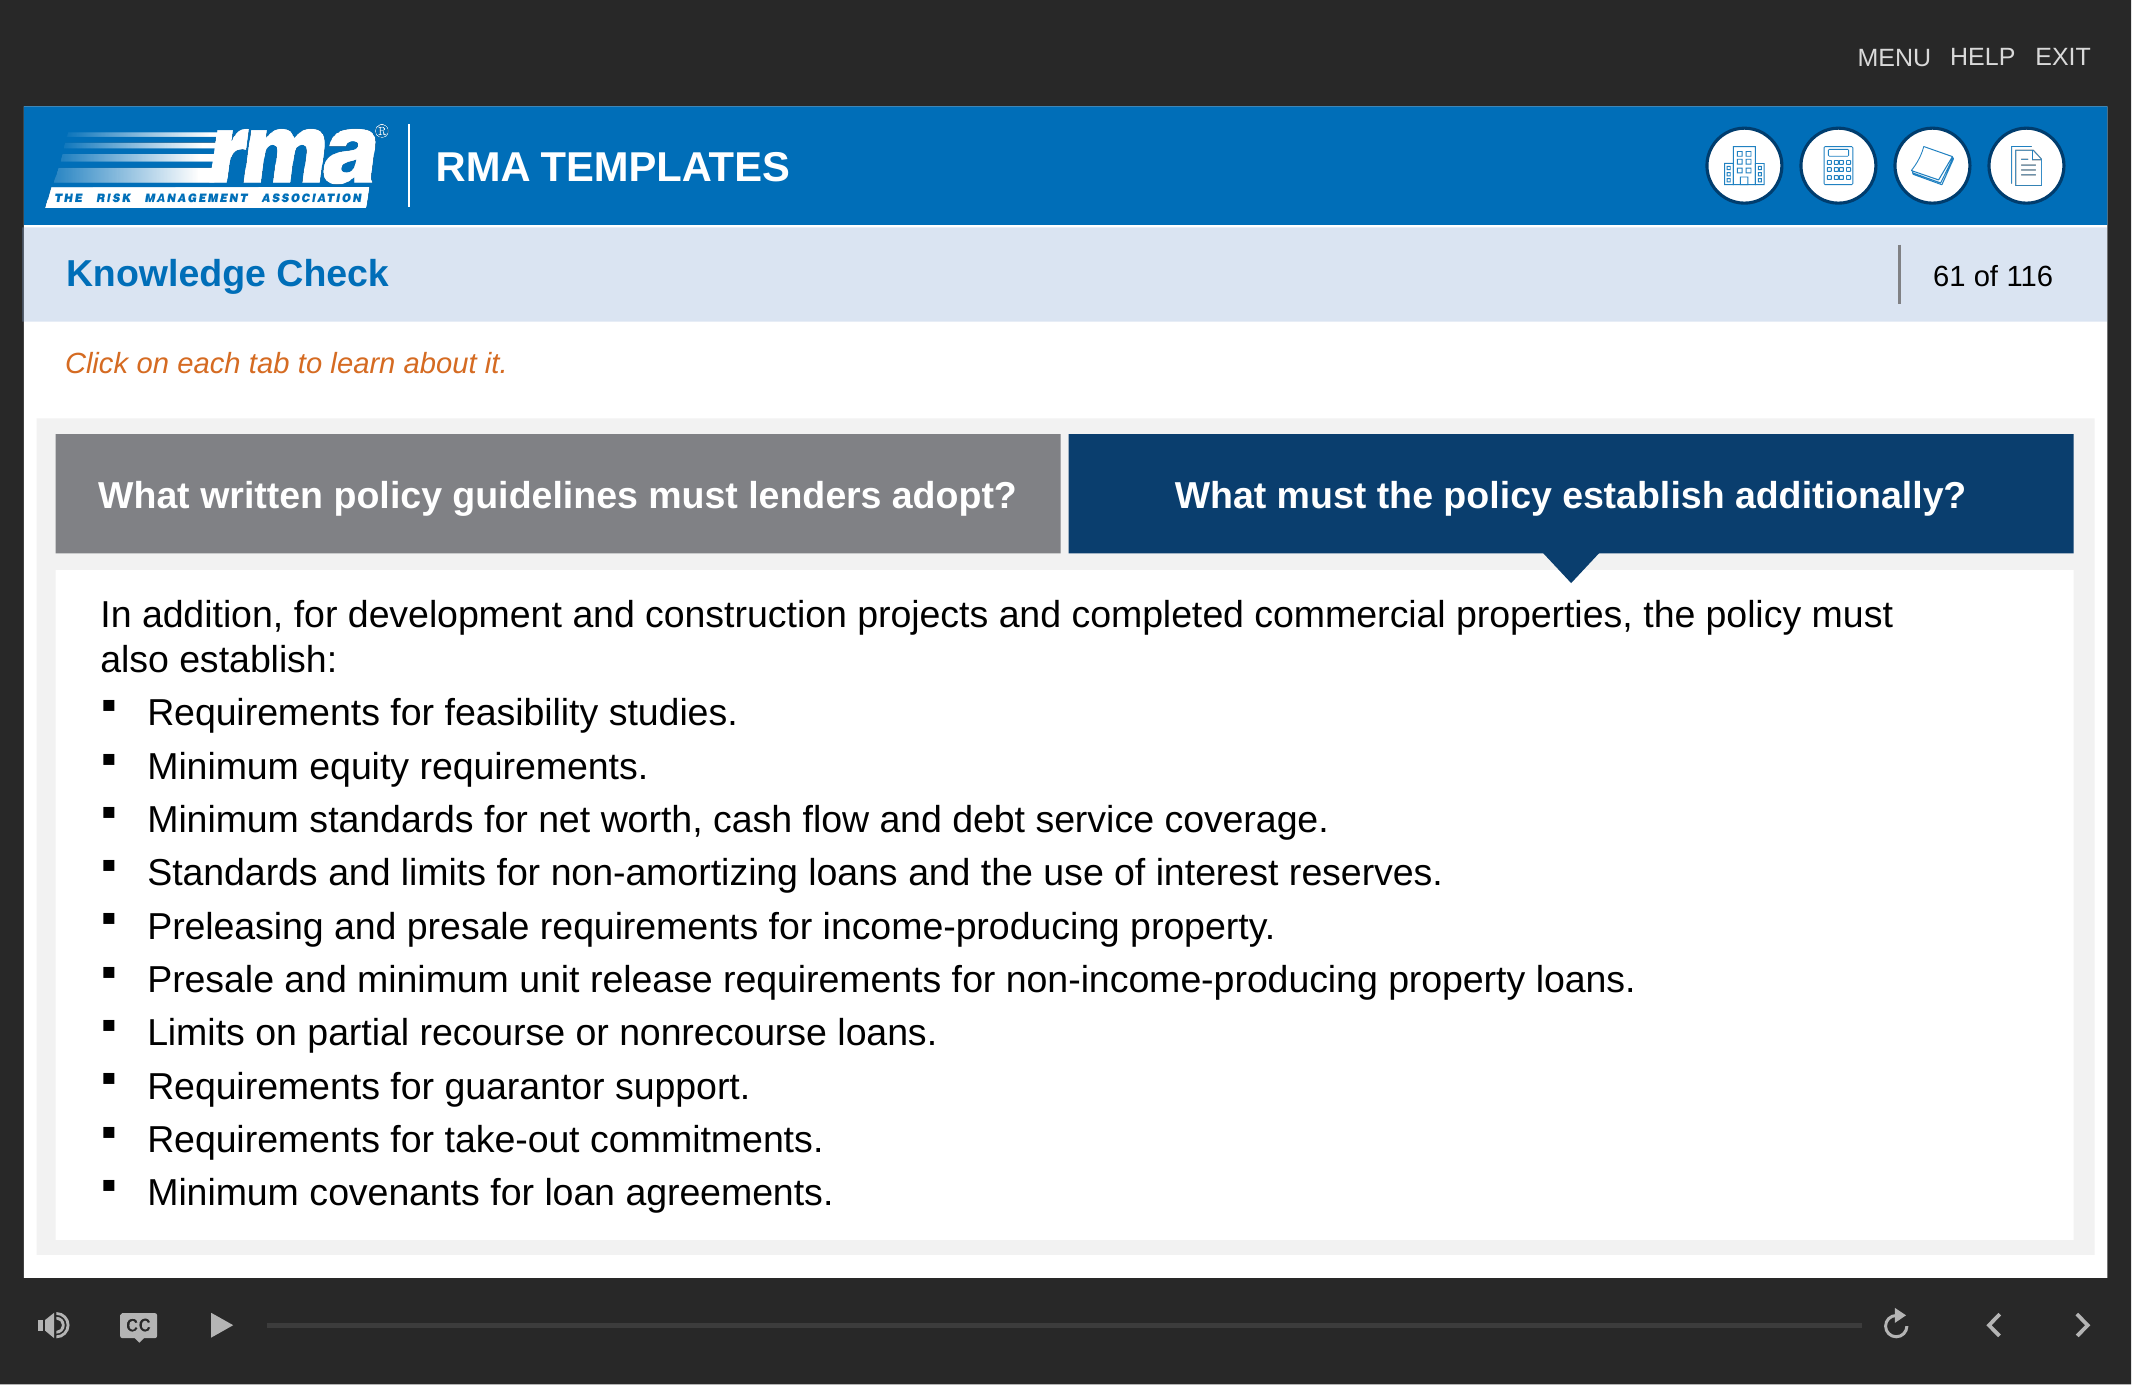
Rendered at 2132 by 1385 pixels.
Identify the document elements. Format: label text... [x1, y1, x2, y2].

slide_number 61 of 116 [1882, 249, 2104, 300]
title Knowledge Check [51, 246, 1851, 303]
text_box What must the policy establish additionally? [1068, 433, 2075, 554]
text_box In addition, for development and construction projects and completed commercial properties, the policy must also establish: Requirements for feasibility studies. Minimum equity requirements. Minimum standards for net worth, cash flow and debt service coverage. Standards and limits for non-amortizing loans and the use of interest reserves. Preleasing and presale requirements for income-producing property. Presale and minimum unit release requirements for non-income-producing property loans. Limits on partial recourse or nonrecourse loans. Requirements for guarantor support. Requirements for take-out commitments. Minimum covenants for loan agreements. [85, 582, 2043, 1221]
text_box [55, 569, 2075, 1241]
text_box [36, 417, 2096, 1256]
picture [44, 124, 389, 208]
picture [2011, 146, 2042, 186]
text_box [1537, 549, 1605, 585]
text_box Click on each tab to learn about it. [50, 337, 2086, 388]
text_box What written policy guidelines must lenders adopt? [55, 433, 1062, 554]
